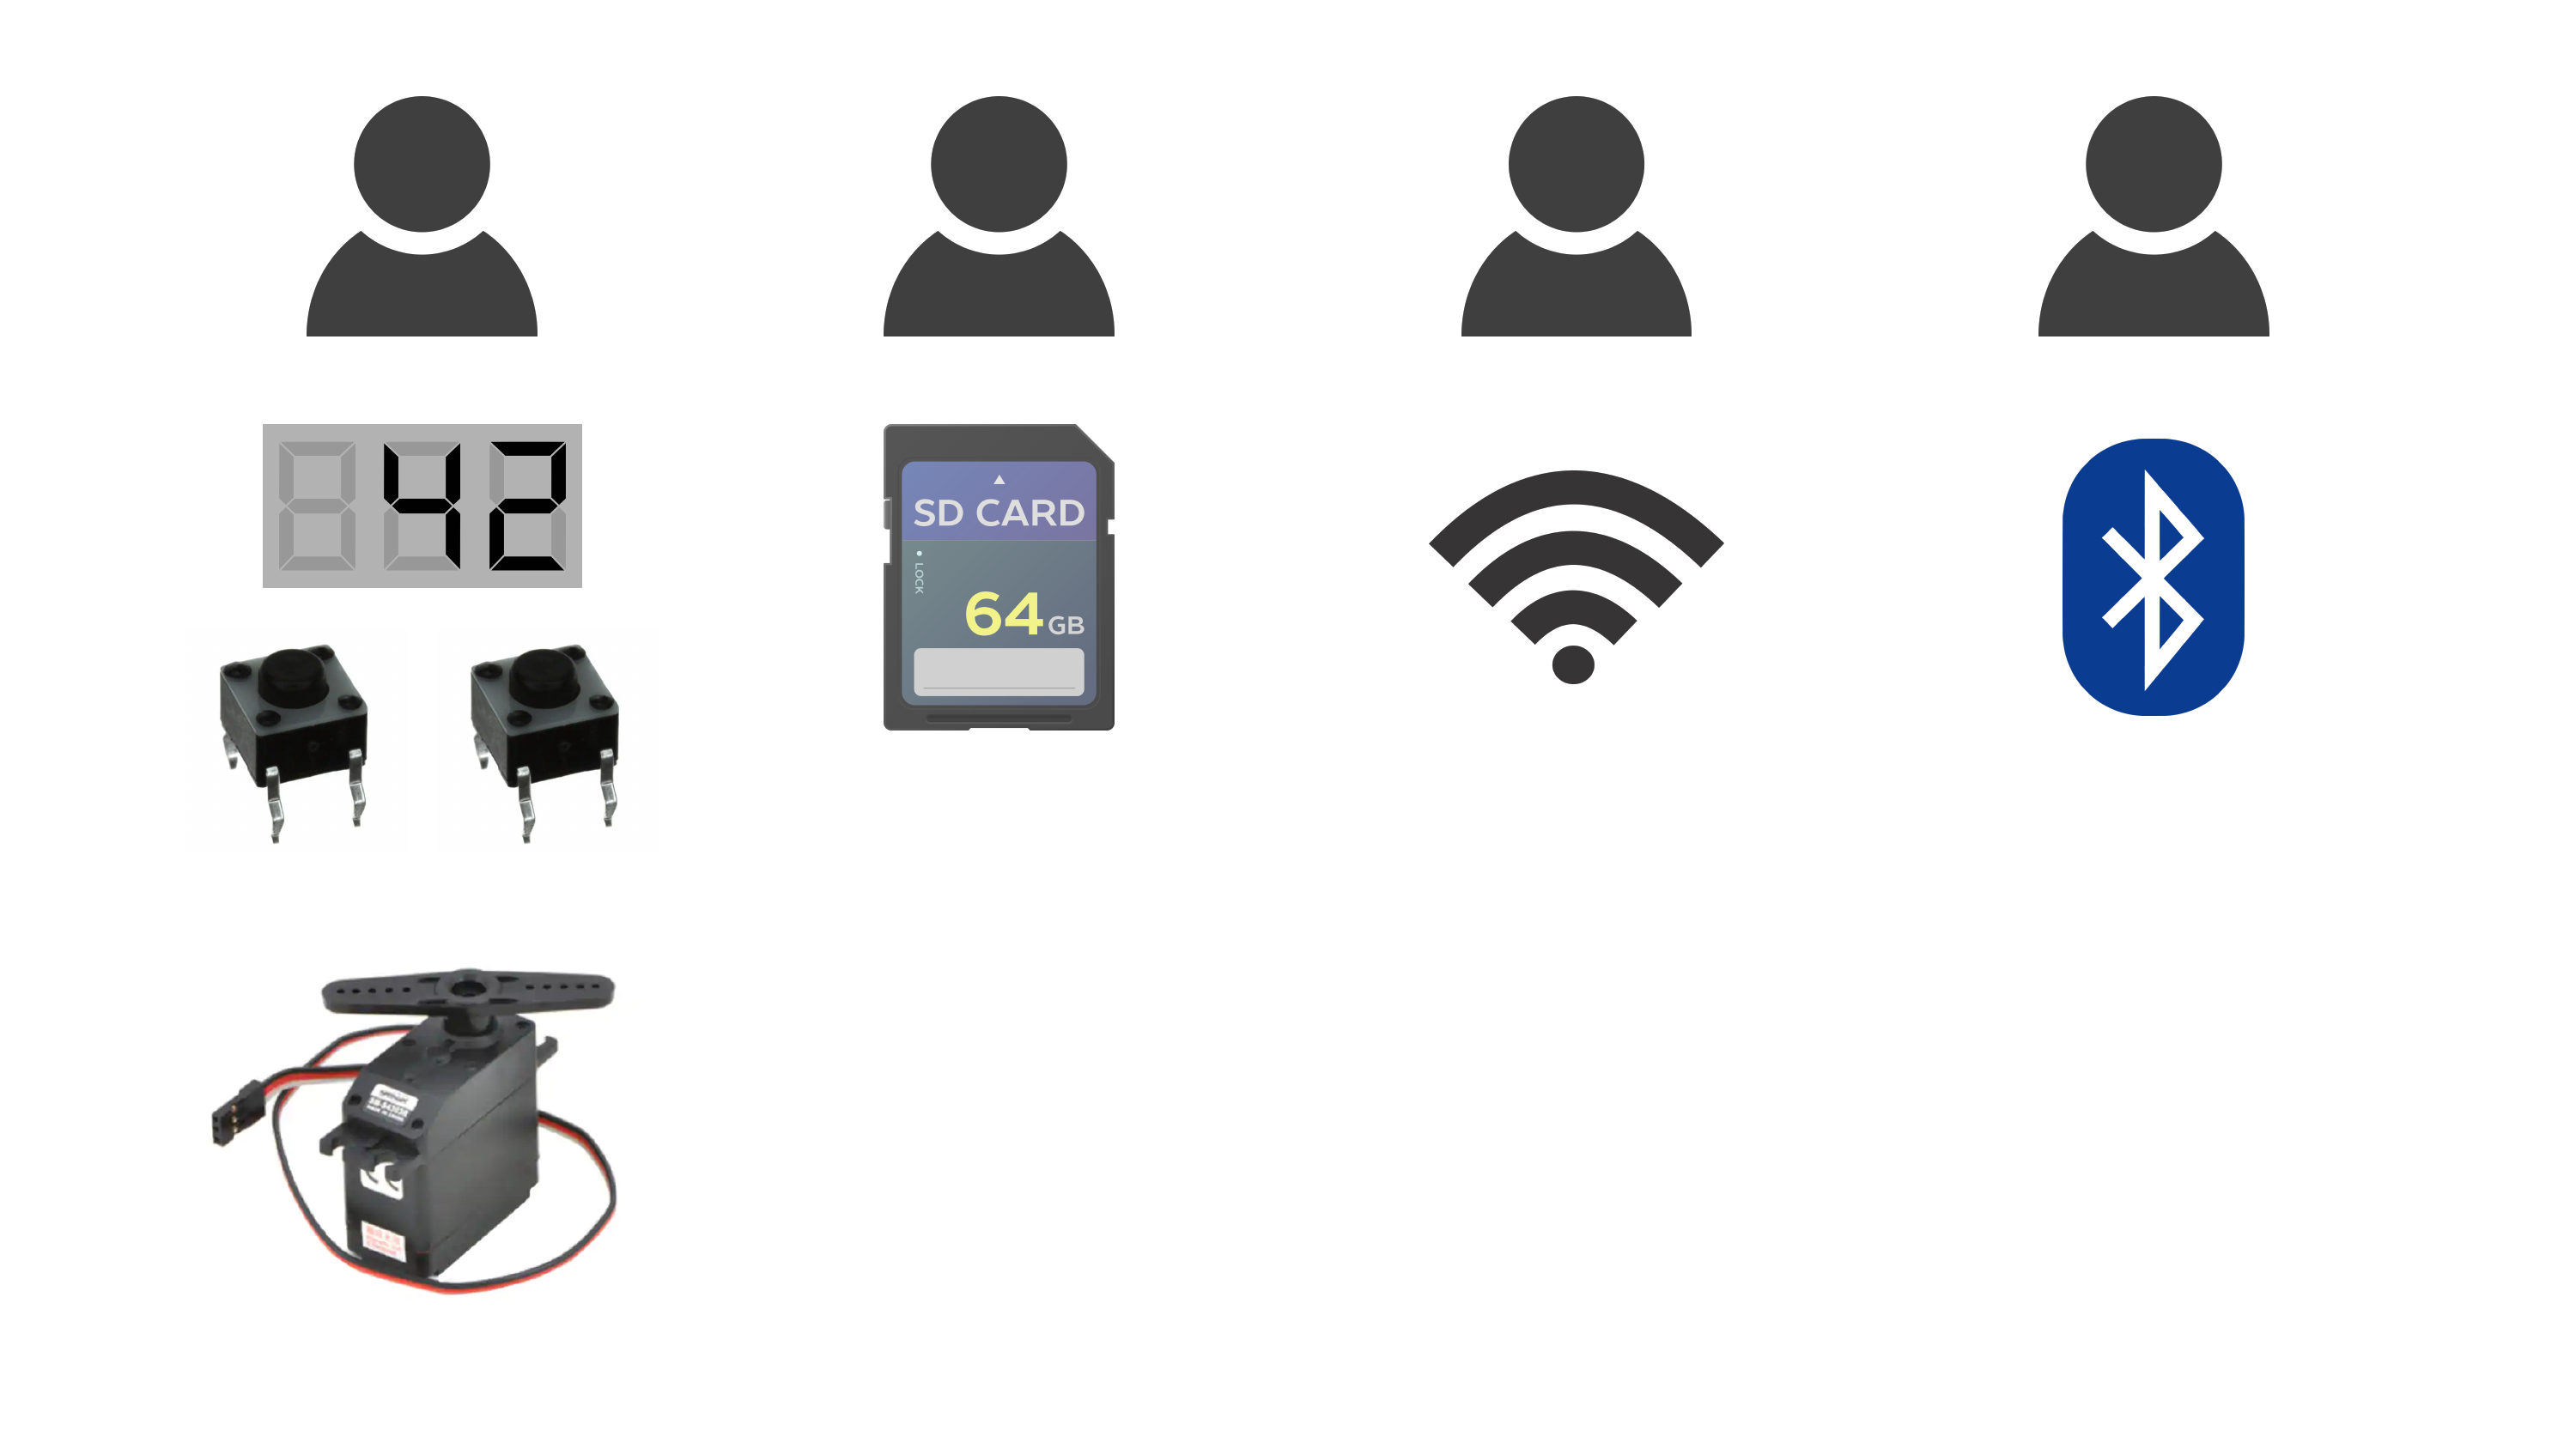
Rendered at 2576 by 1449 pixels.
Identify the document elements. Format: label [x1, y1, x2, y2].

picture [1429, 470, 1725, 684]
picture [185, 628, 409, 852]
picture [884, 96, 1115, 336]
picture [1461, 96, 1692, 336]
picture [185, 896, 659, 1371]
picture [307, 96, 538, 336]
picture [884, 424, 1115, 731]
picture [2063, 439, 2245, 716]
picture [436, 628, 659, 852]
picture [2038, 96, 2269, 336]
picture [263, 424, 582, 589]
